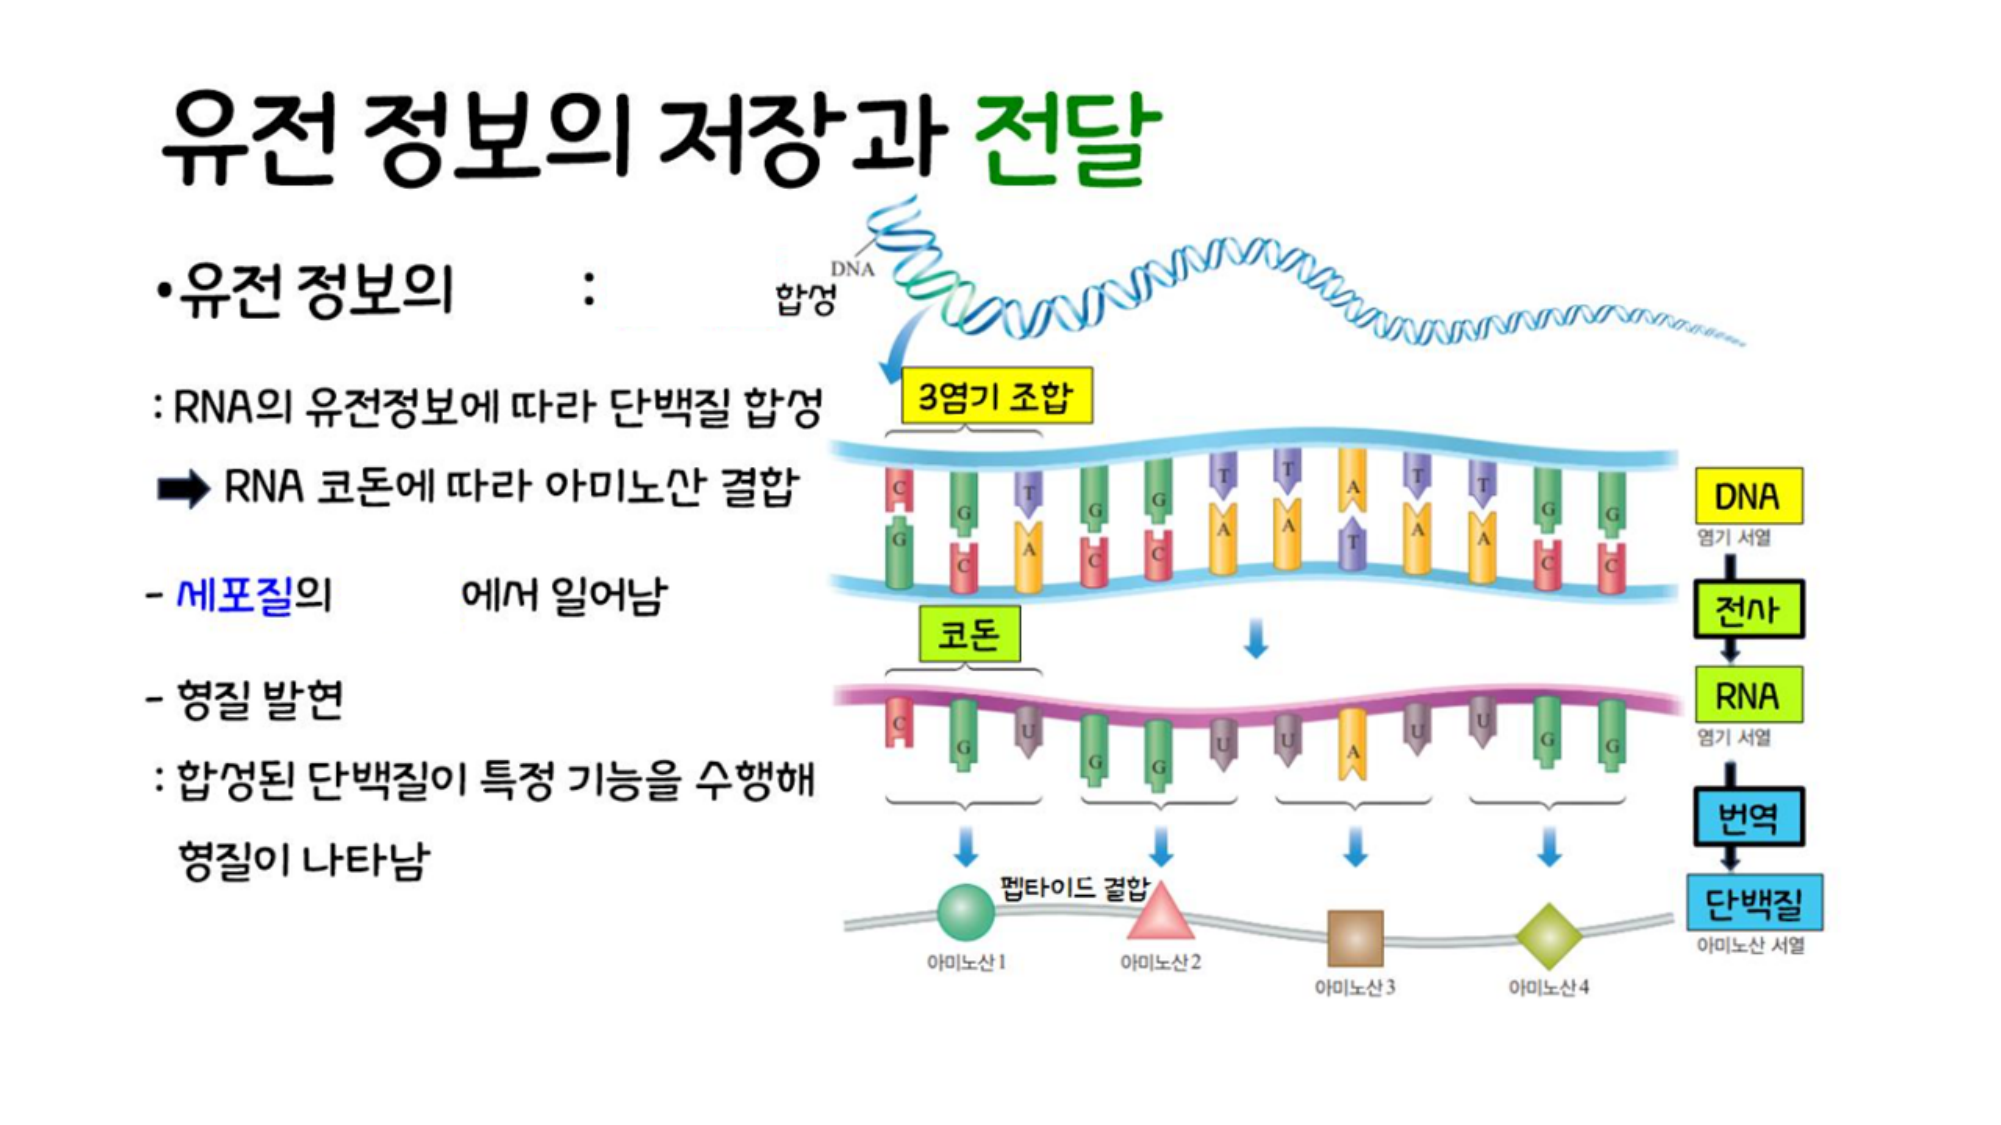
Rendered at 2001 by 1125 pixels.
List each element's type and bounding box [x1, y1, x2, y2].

picture [138, 59, 1863, 1014]
